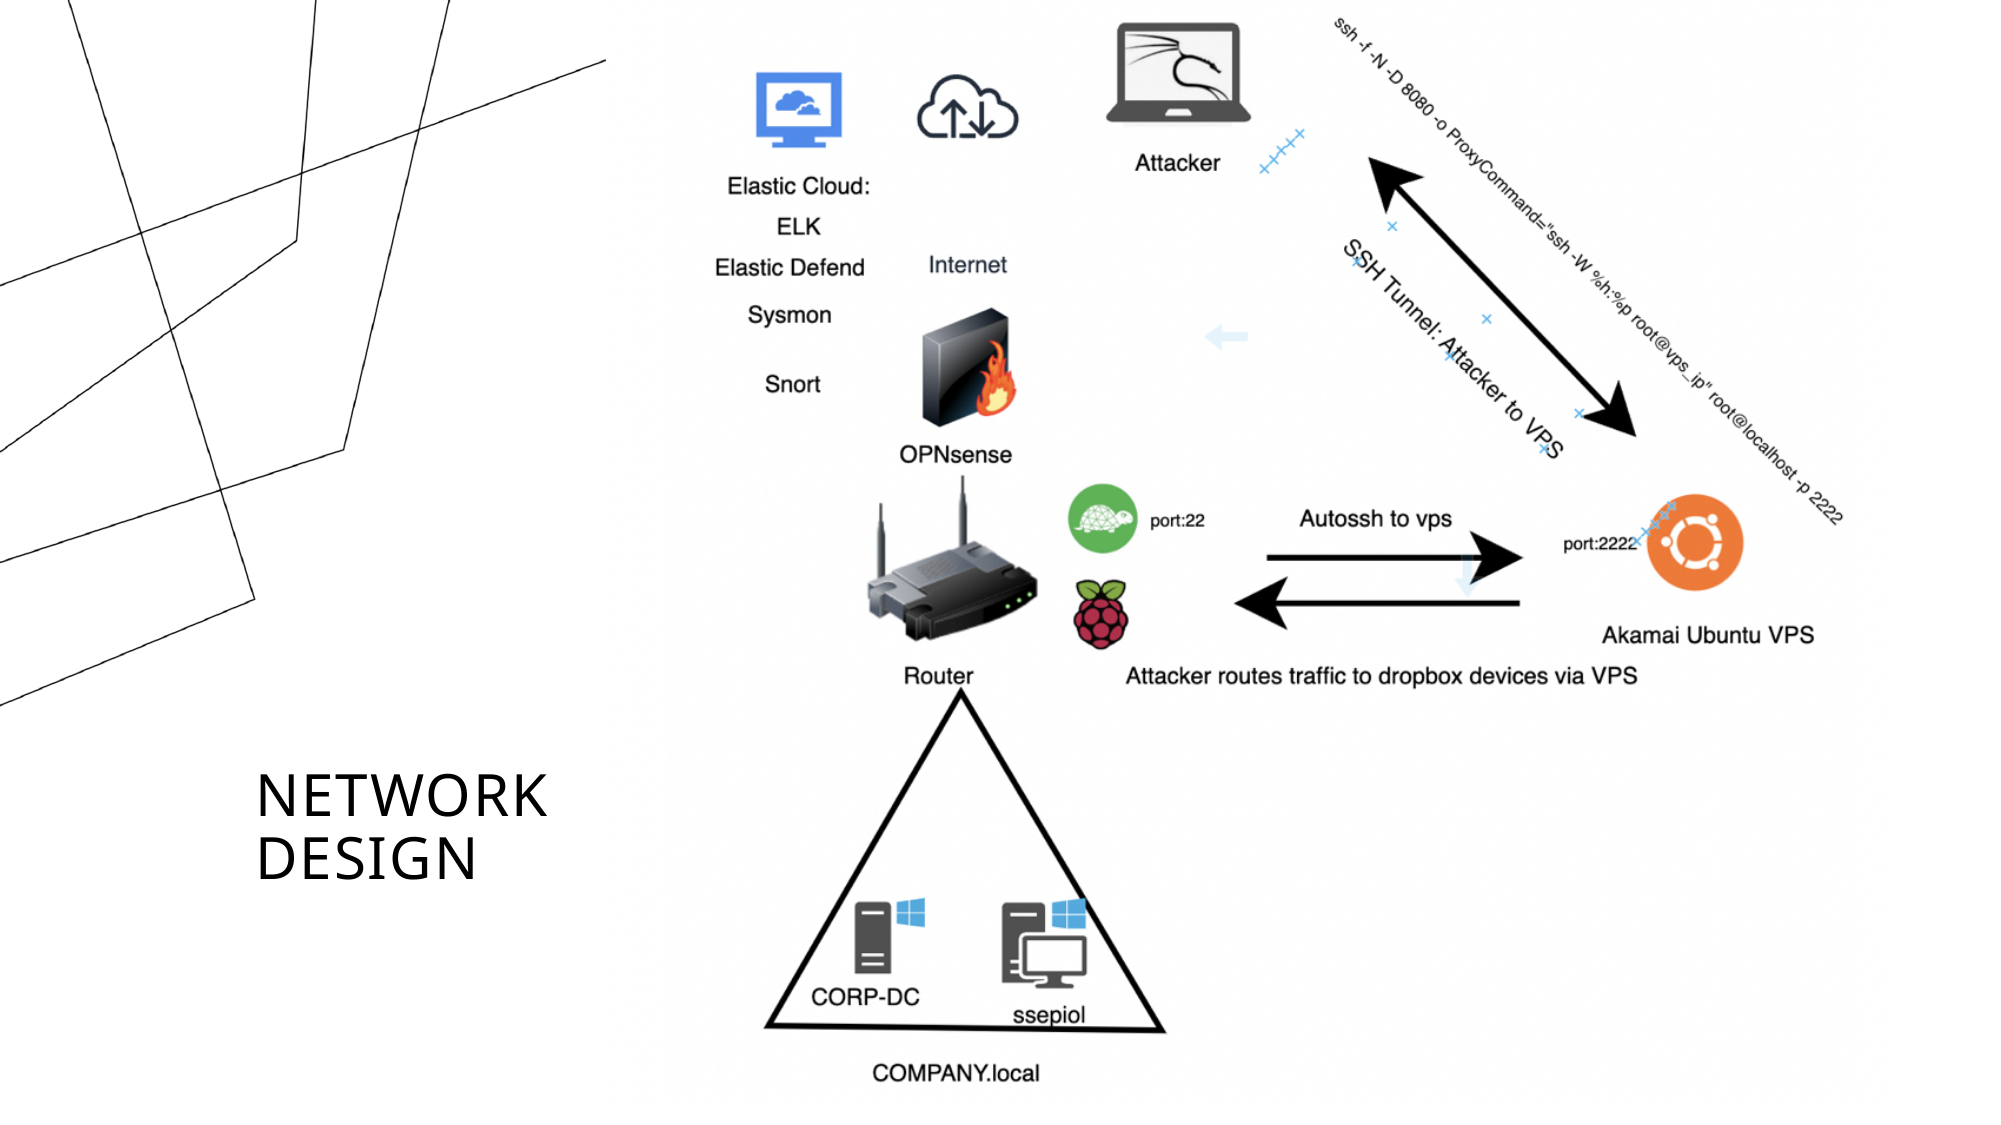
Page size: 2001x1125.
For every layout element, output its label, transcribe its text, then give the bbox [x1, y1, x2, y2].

picture [0, 0, 1894, 1104]
title Network Design [246, 681, 606, 900]
